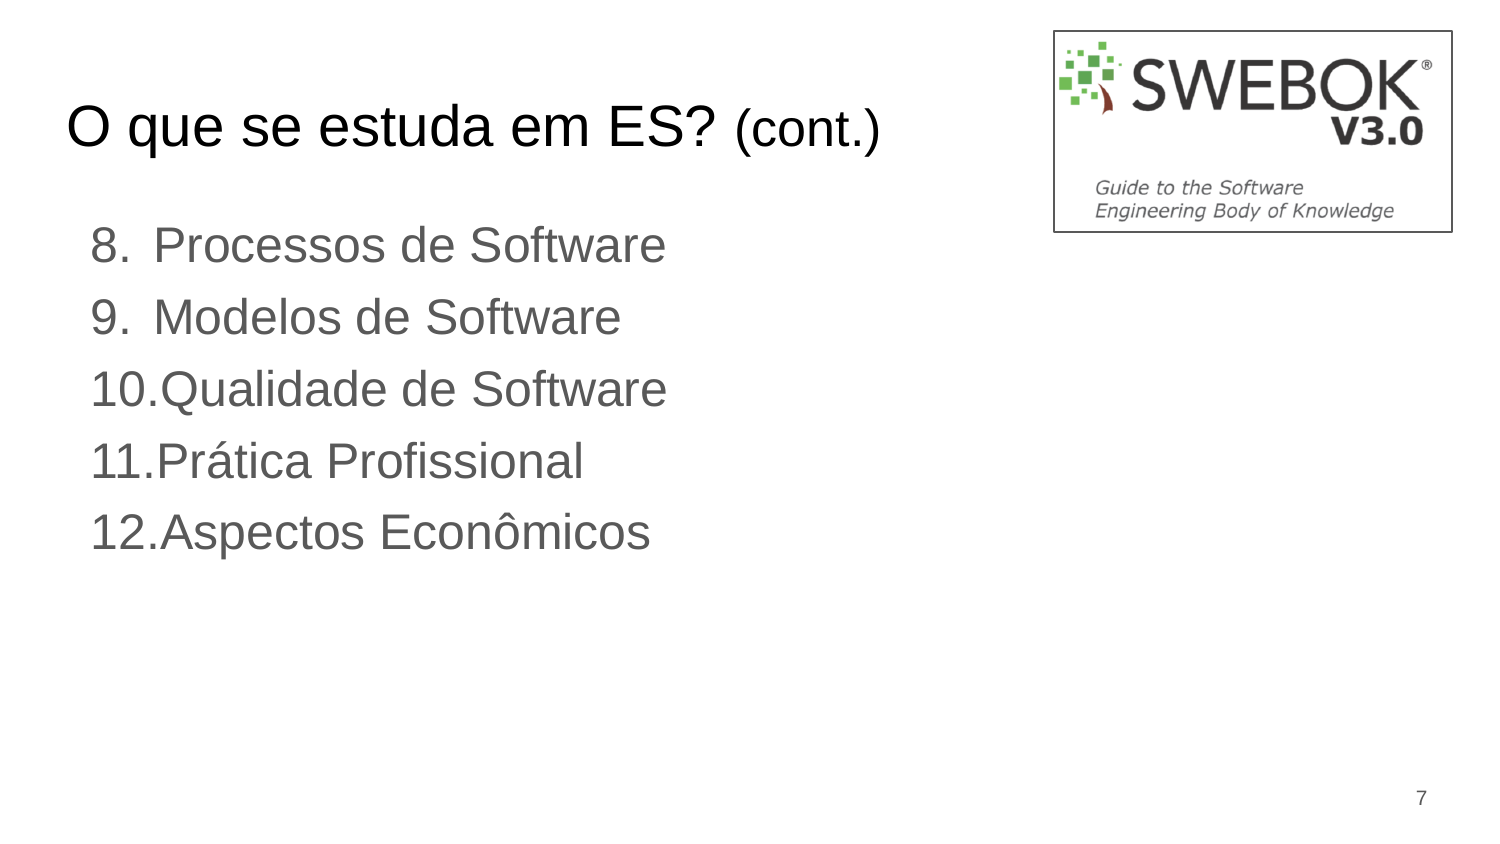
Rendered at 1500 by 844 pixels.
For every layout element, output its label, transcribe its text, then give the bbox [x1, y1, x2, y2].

picture [1054, 31, 1452, 232]
slide_number 7 [1352, 764, 1443, 830]
title O que se estuda em ES? (cont.) [51, 72, 1049, 167]
text_box Processos de Software Modelos de Software Qualidade de Software Prática Profissional Aspectos Econômicos [63, 185, 776, 298]
